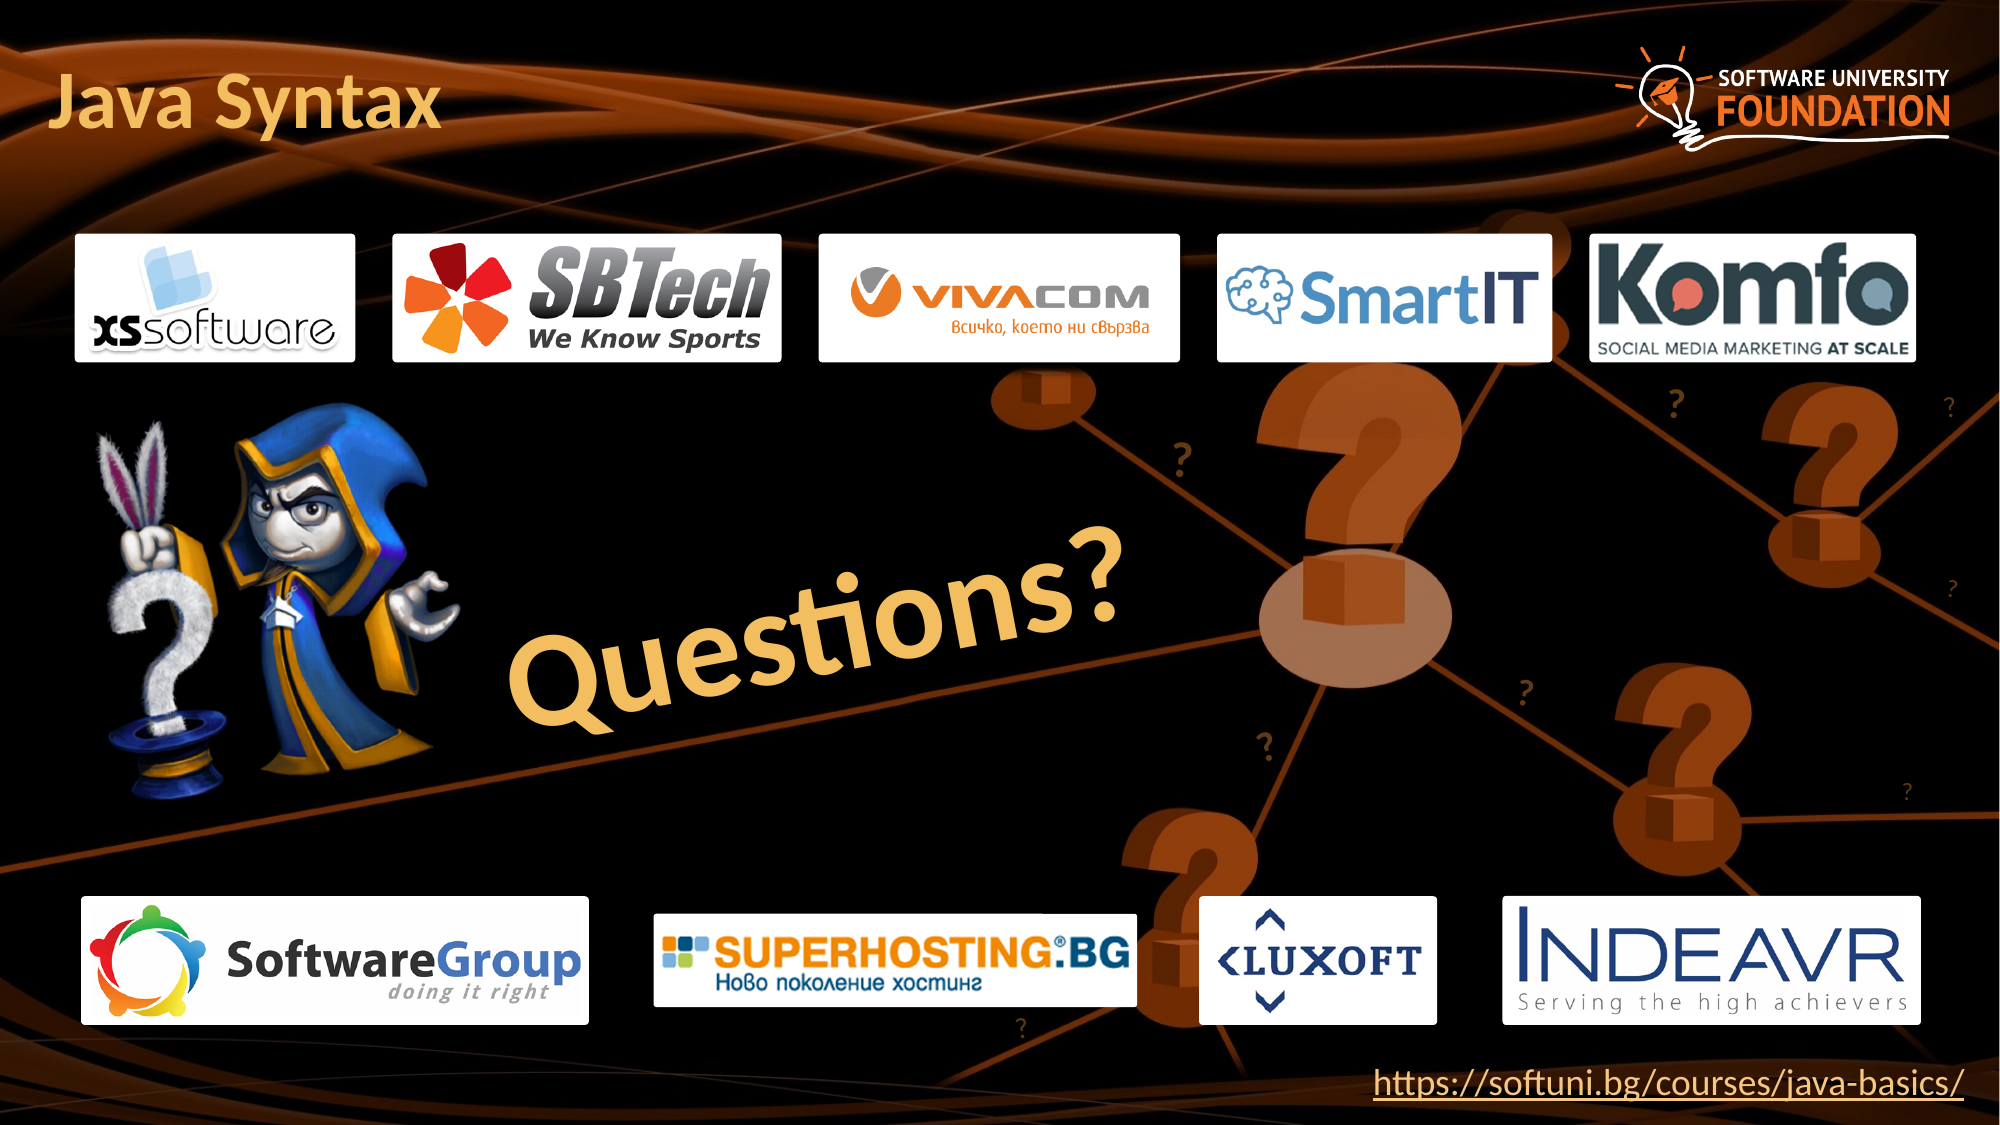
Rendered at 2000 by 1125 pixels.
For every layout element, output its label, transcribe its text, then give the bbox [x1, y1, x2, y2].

title Java Syntax [30, 19, 1595, 185]
list https://softuni.bg/courses/java-basics/ [250, 1050, 1971, 1110]
picture [0, 0, 2000, 1125]
